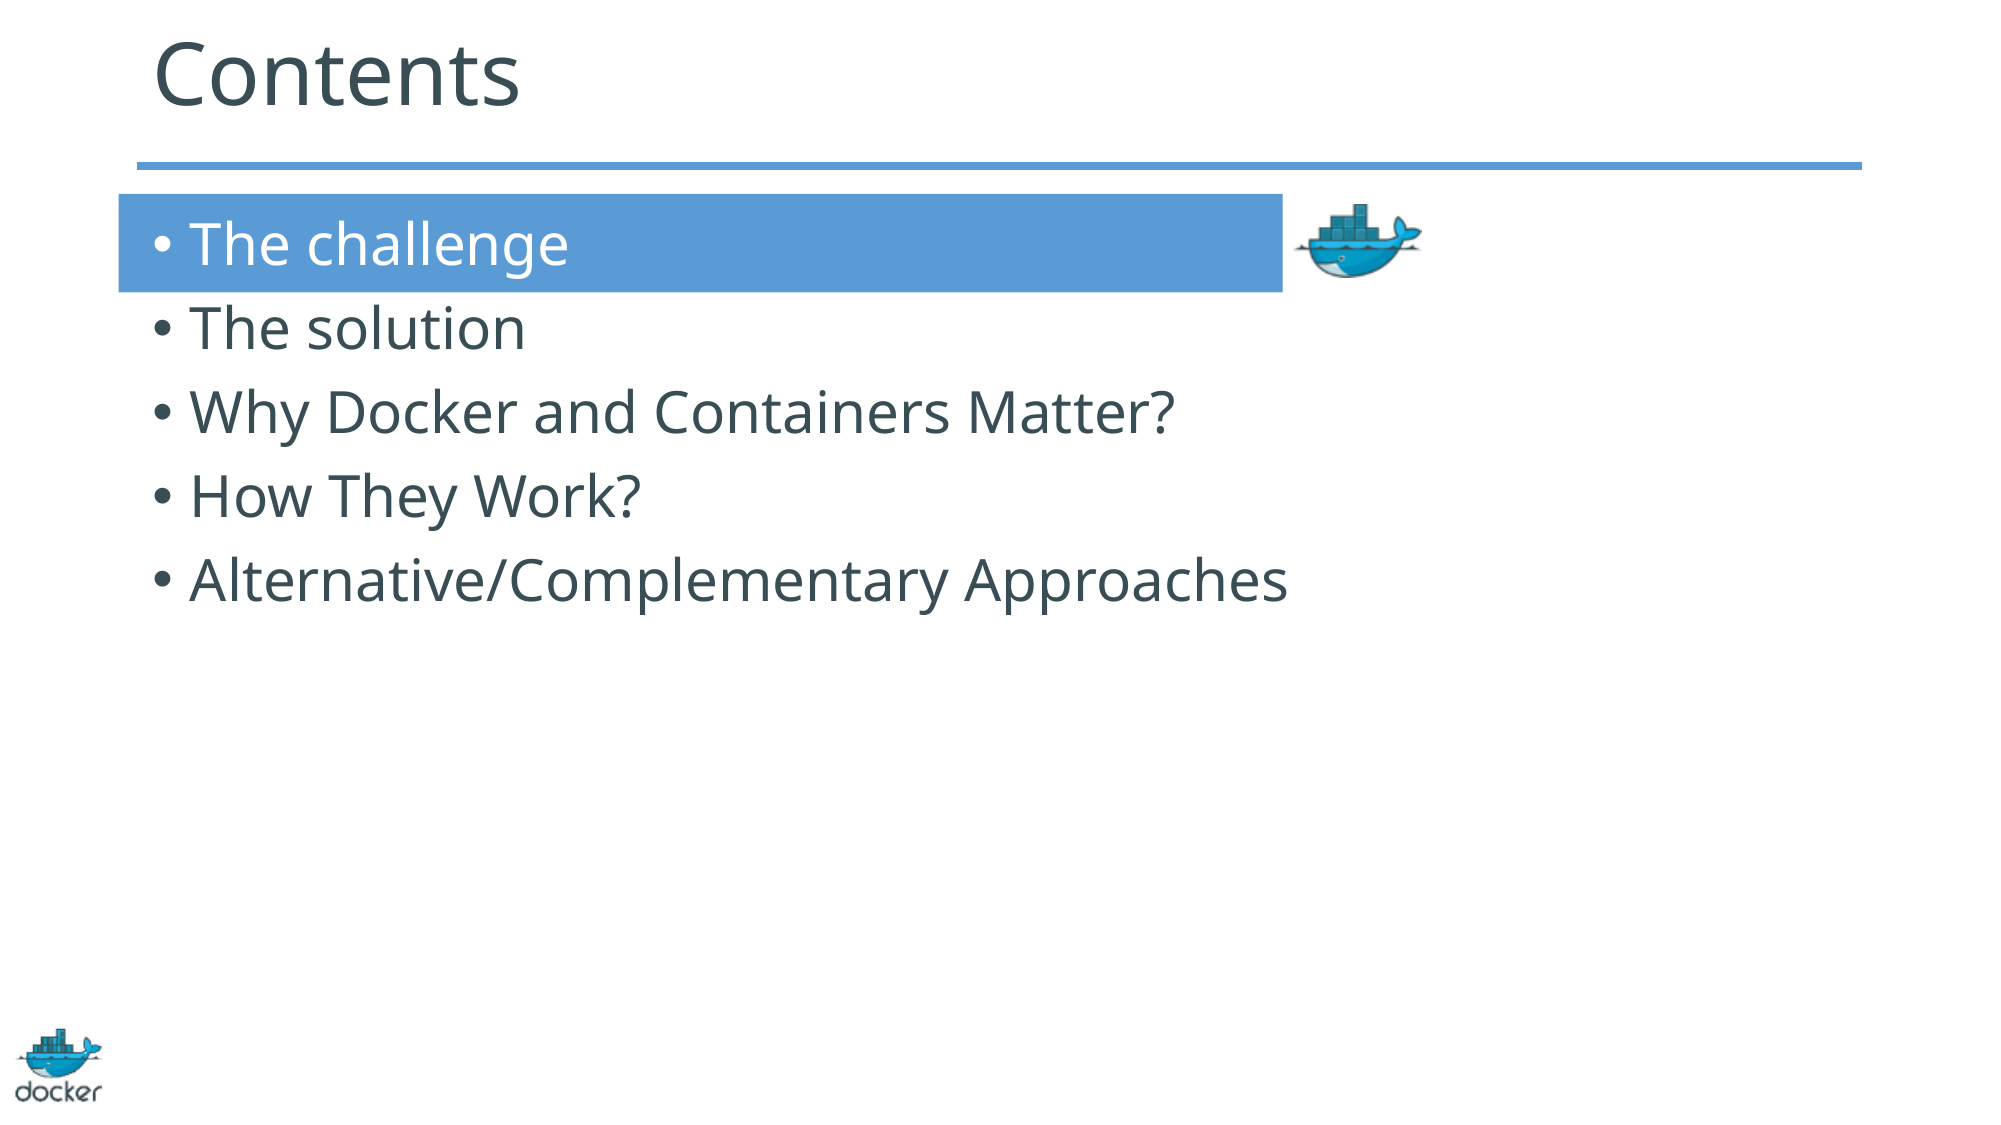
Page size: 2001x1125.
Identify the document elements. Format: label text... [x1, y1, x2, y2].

list The challenge The solution Why Docker and Containers Matter? How They Work? Alternative/Complementary Approaches [137, 207, 1863, 1014]
text_box [118, 193, 1284, 293]
picture [0, 1010, 131, 1121]
picture [1293, 204, 1422, 278]
text_box [136, 380, 1143, 460]
title Contents [137, 22, 1863, 133]
